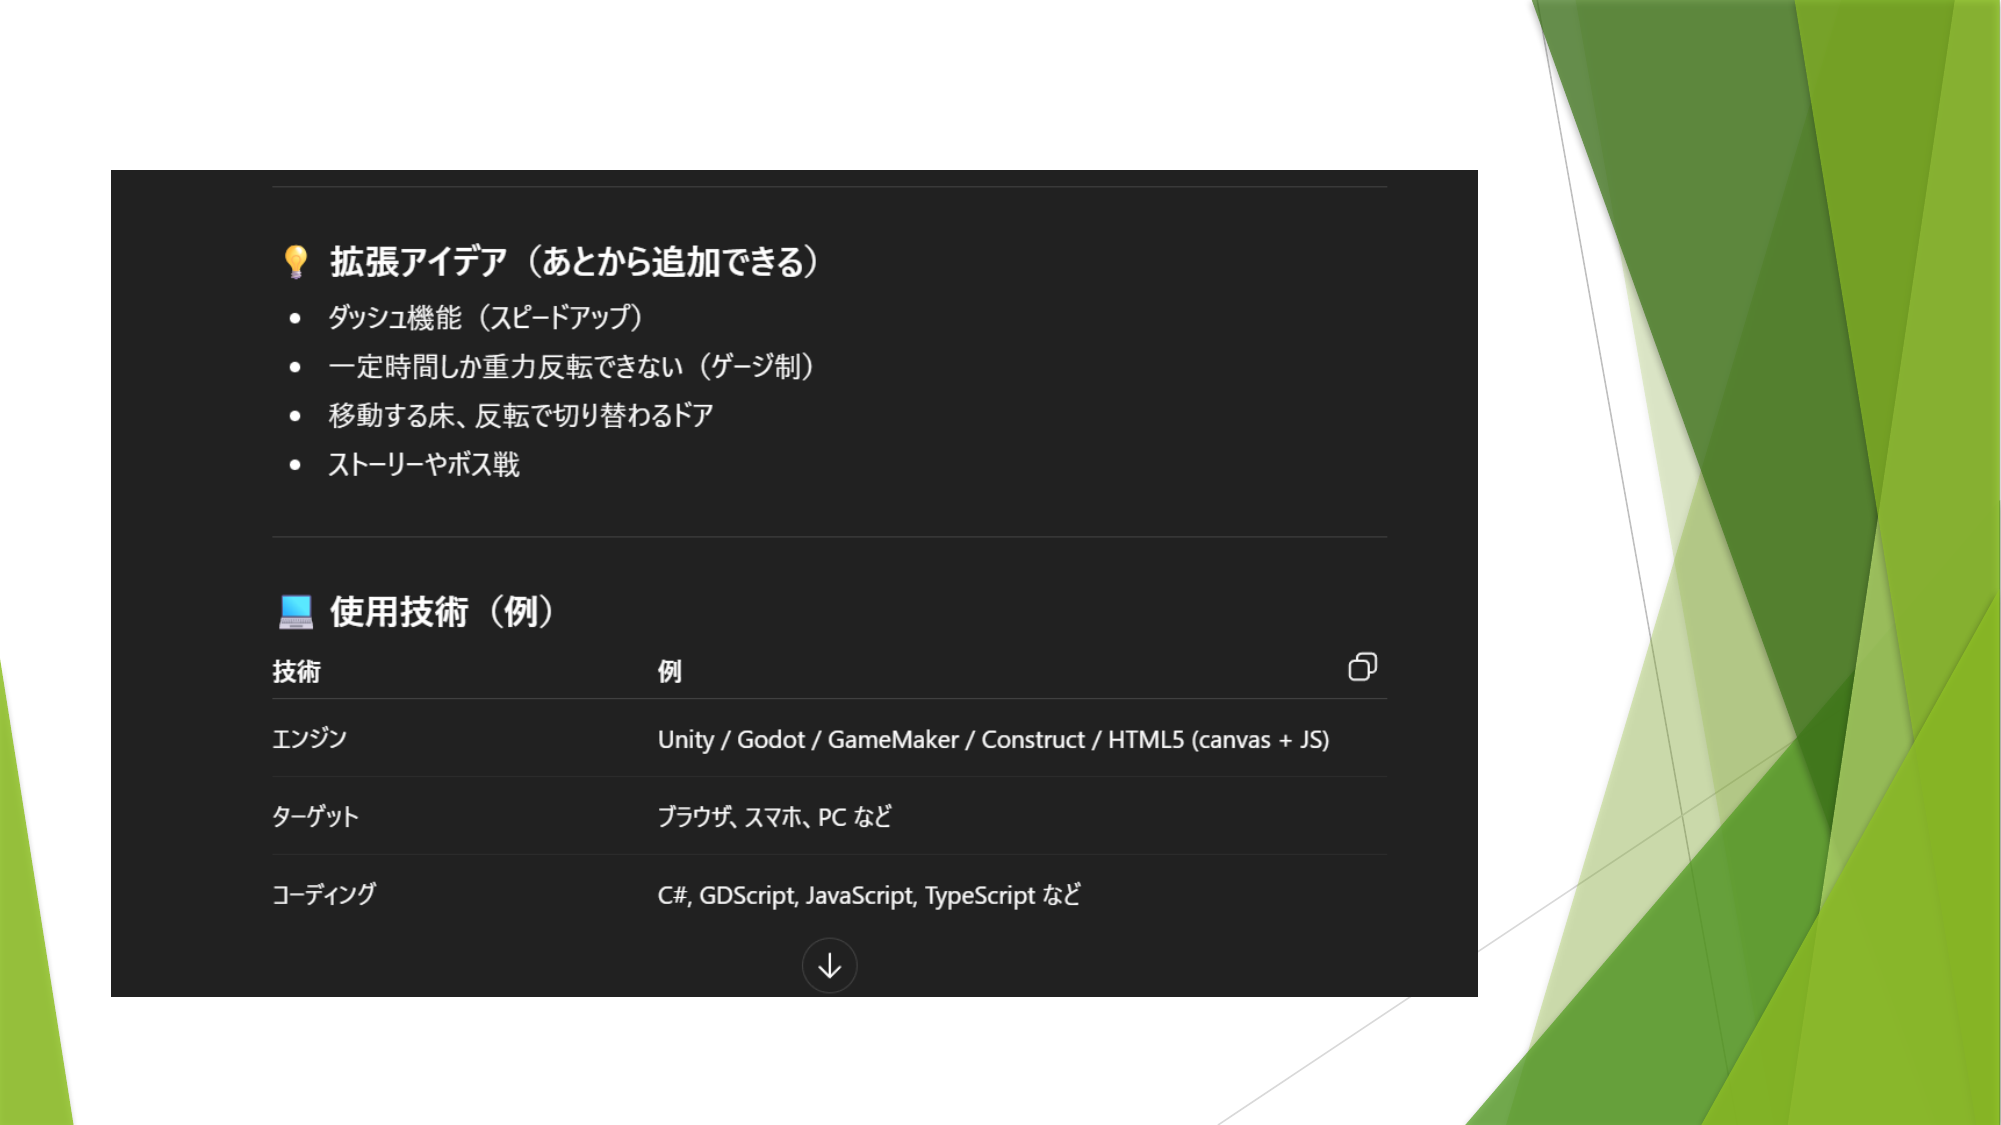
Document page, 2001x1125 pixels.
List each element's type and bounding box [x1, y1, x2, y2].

list [110, 170, 1479, 997]
